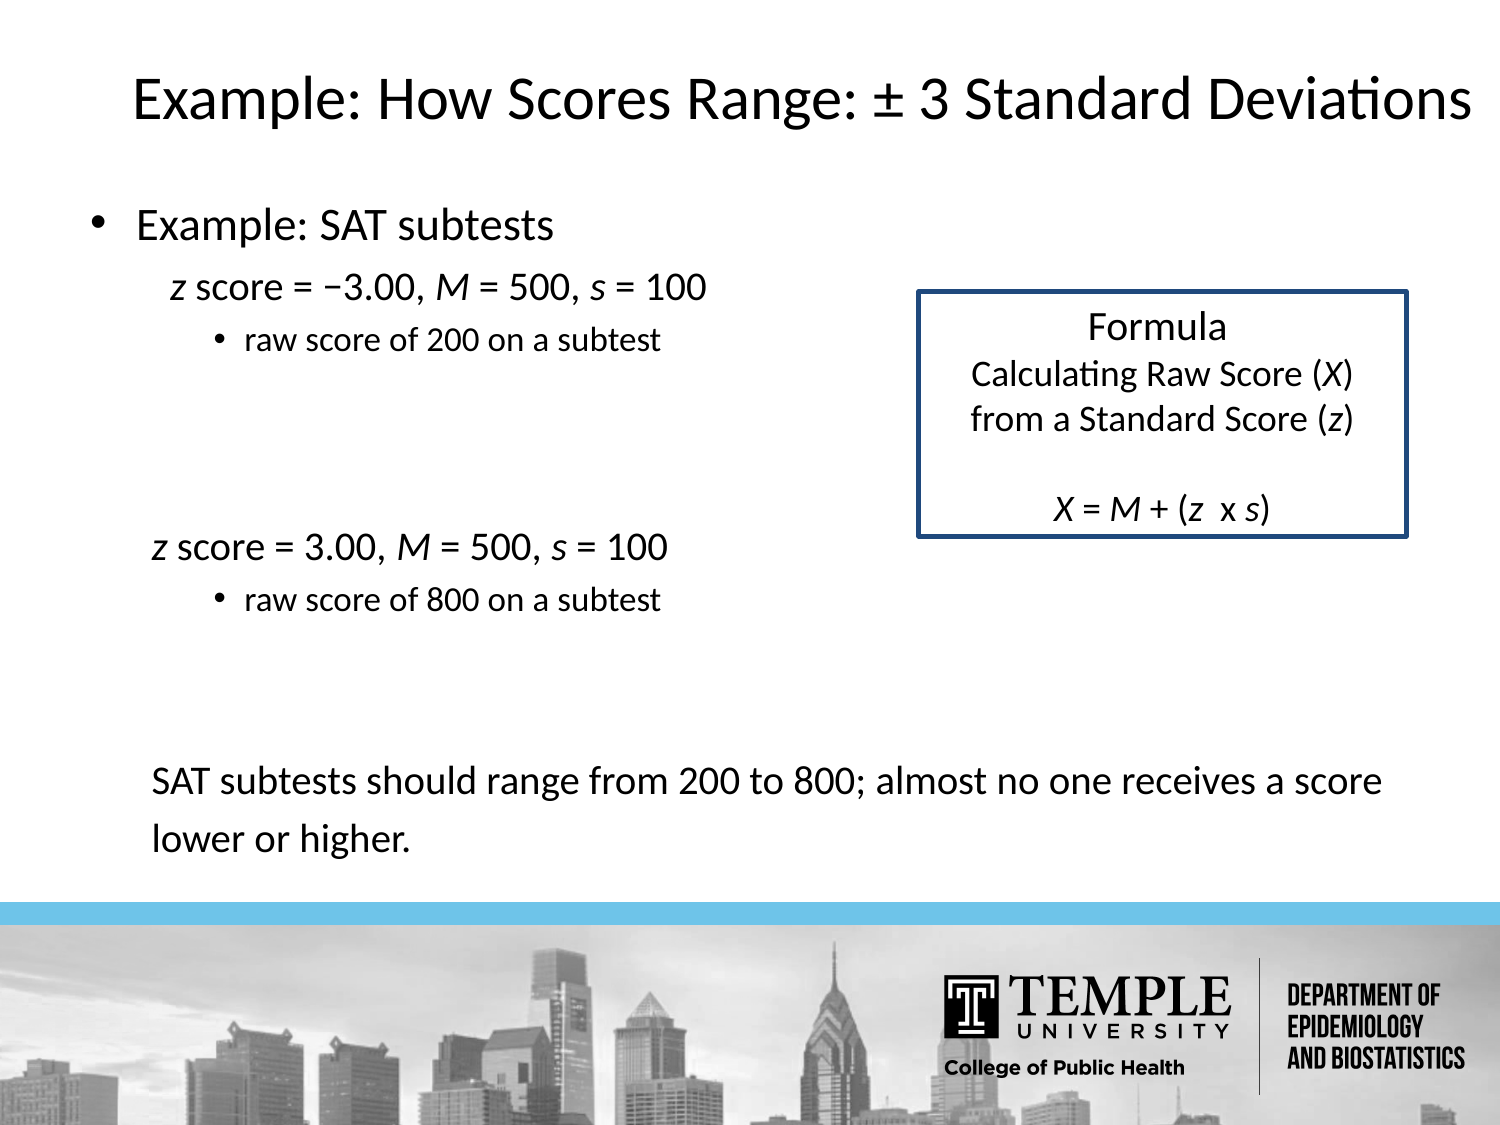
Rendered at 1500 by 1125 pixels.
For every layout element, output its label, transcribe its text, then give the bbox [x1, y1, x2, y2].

picture [0, 902, 1500, 1125]
list Example: SAT subtests z score = −3.00, M = 500, s = 100 raw score of 200 on a subtest z score = 3.00, M = 500, s = 100 raw score of 800 on a subtest SAT subtests should range from 200 to 800; almost no one receives a score lower or higher. [75, 174, 1431, 876]
text_box Formula Calculating Raw Score (X) from a Standard Score (z) X = M + (z x s) [918, 291, 1407, 537]
title Example: How Scores Range: ± 3 Standard Deviations [106, 53, 1500, 136]
